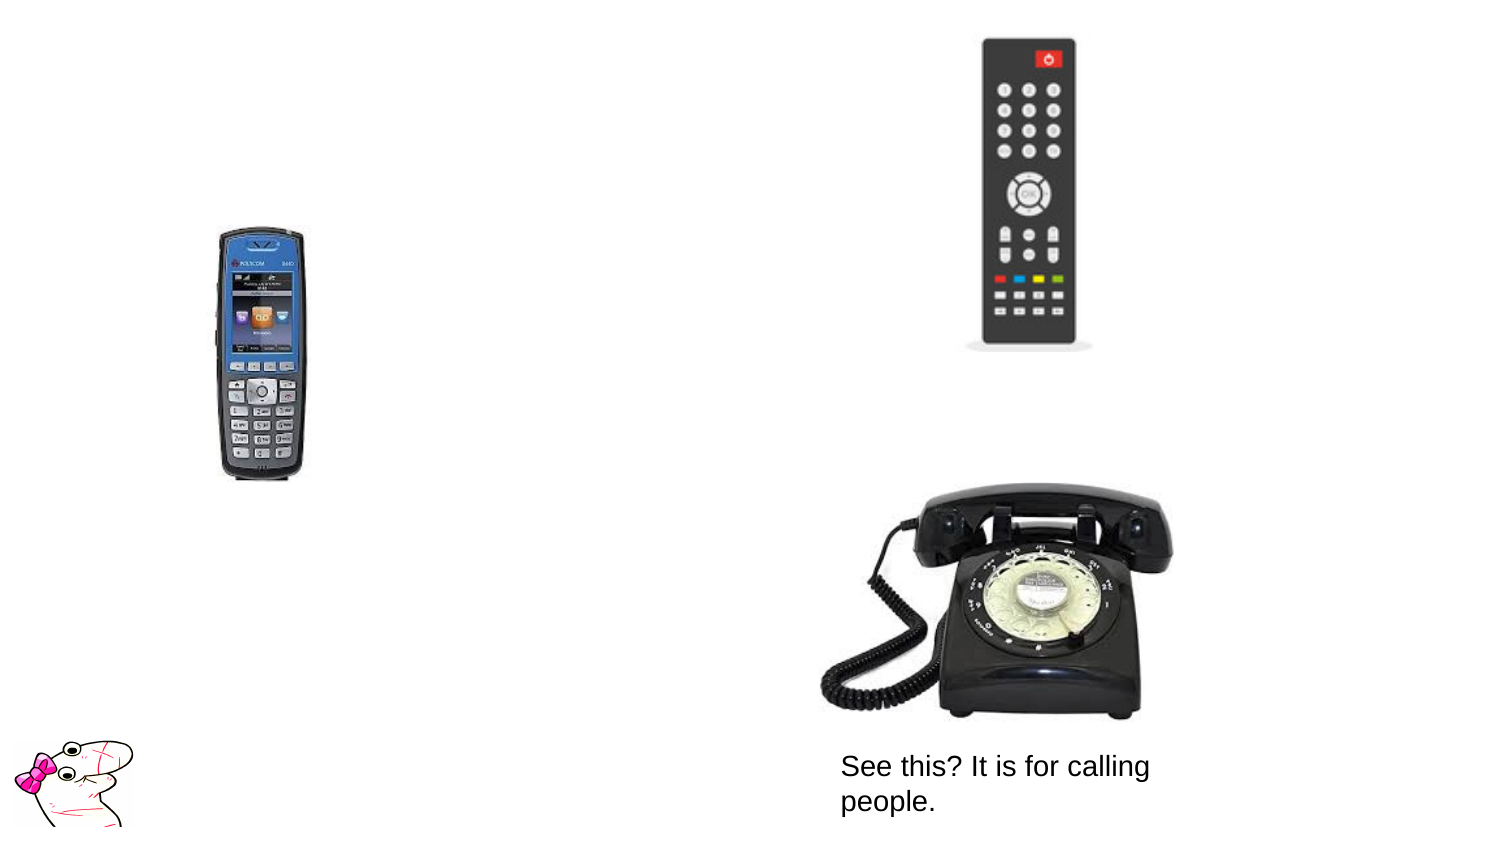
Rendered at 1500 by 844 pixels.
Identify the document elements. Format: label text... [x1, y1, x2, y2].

picture [936, 23, 1121, 352]
picture [133, 225, 391, 483]
picture [818, 482, 1175, 723]
picture [13, 739, 134, 827]
text_box See this? It is for calling people. [833, 739, 1242, 825]
